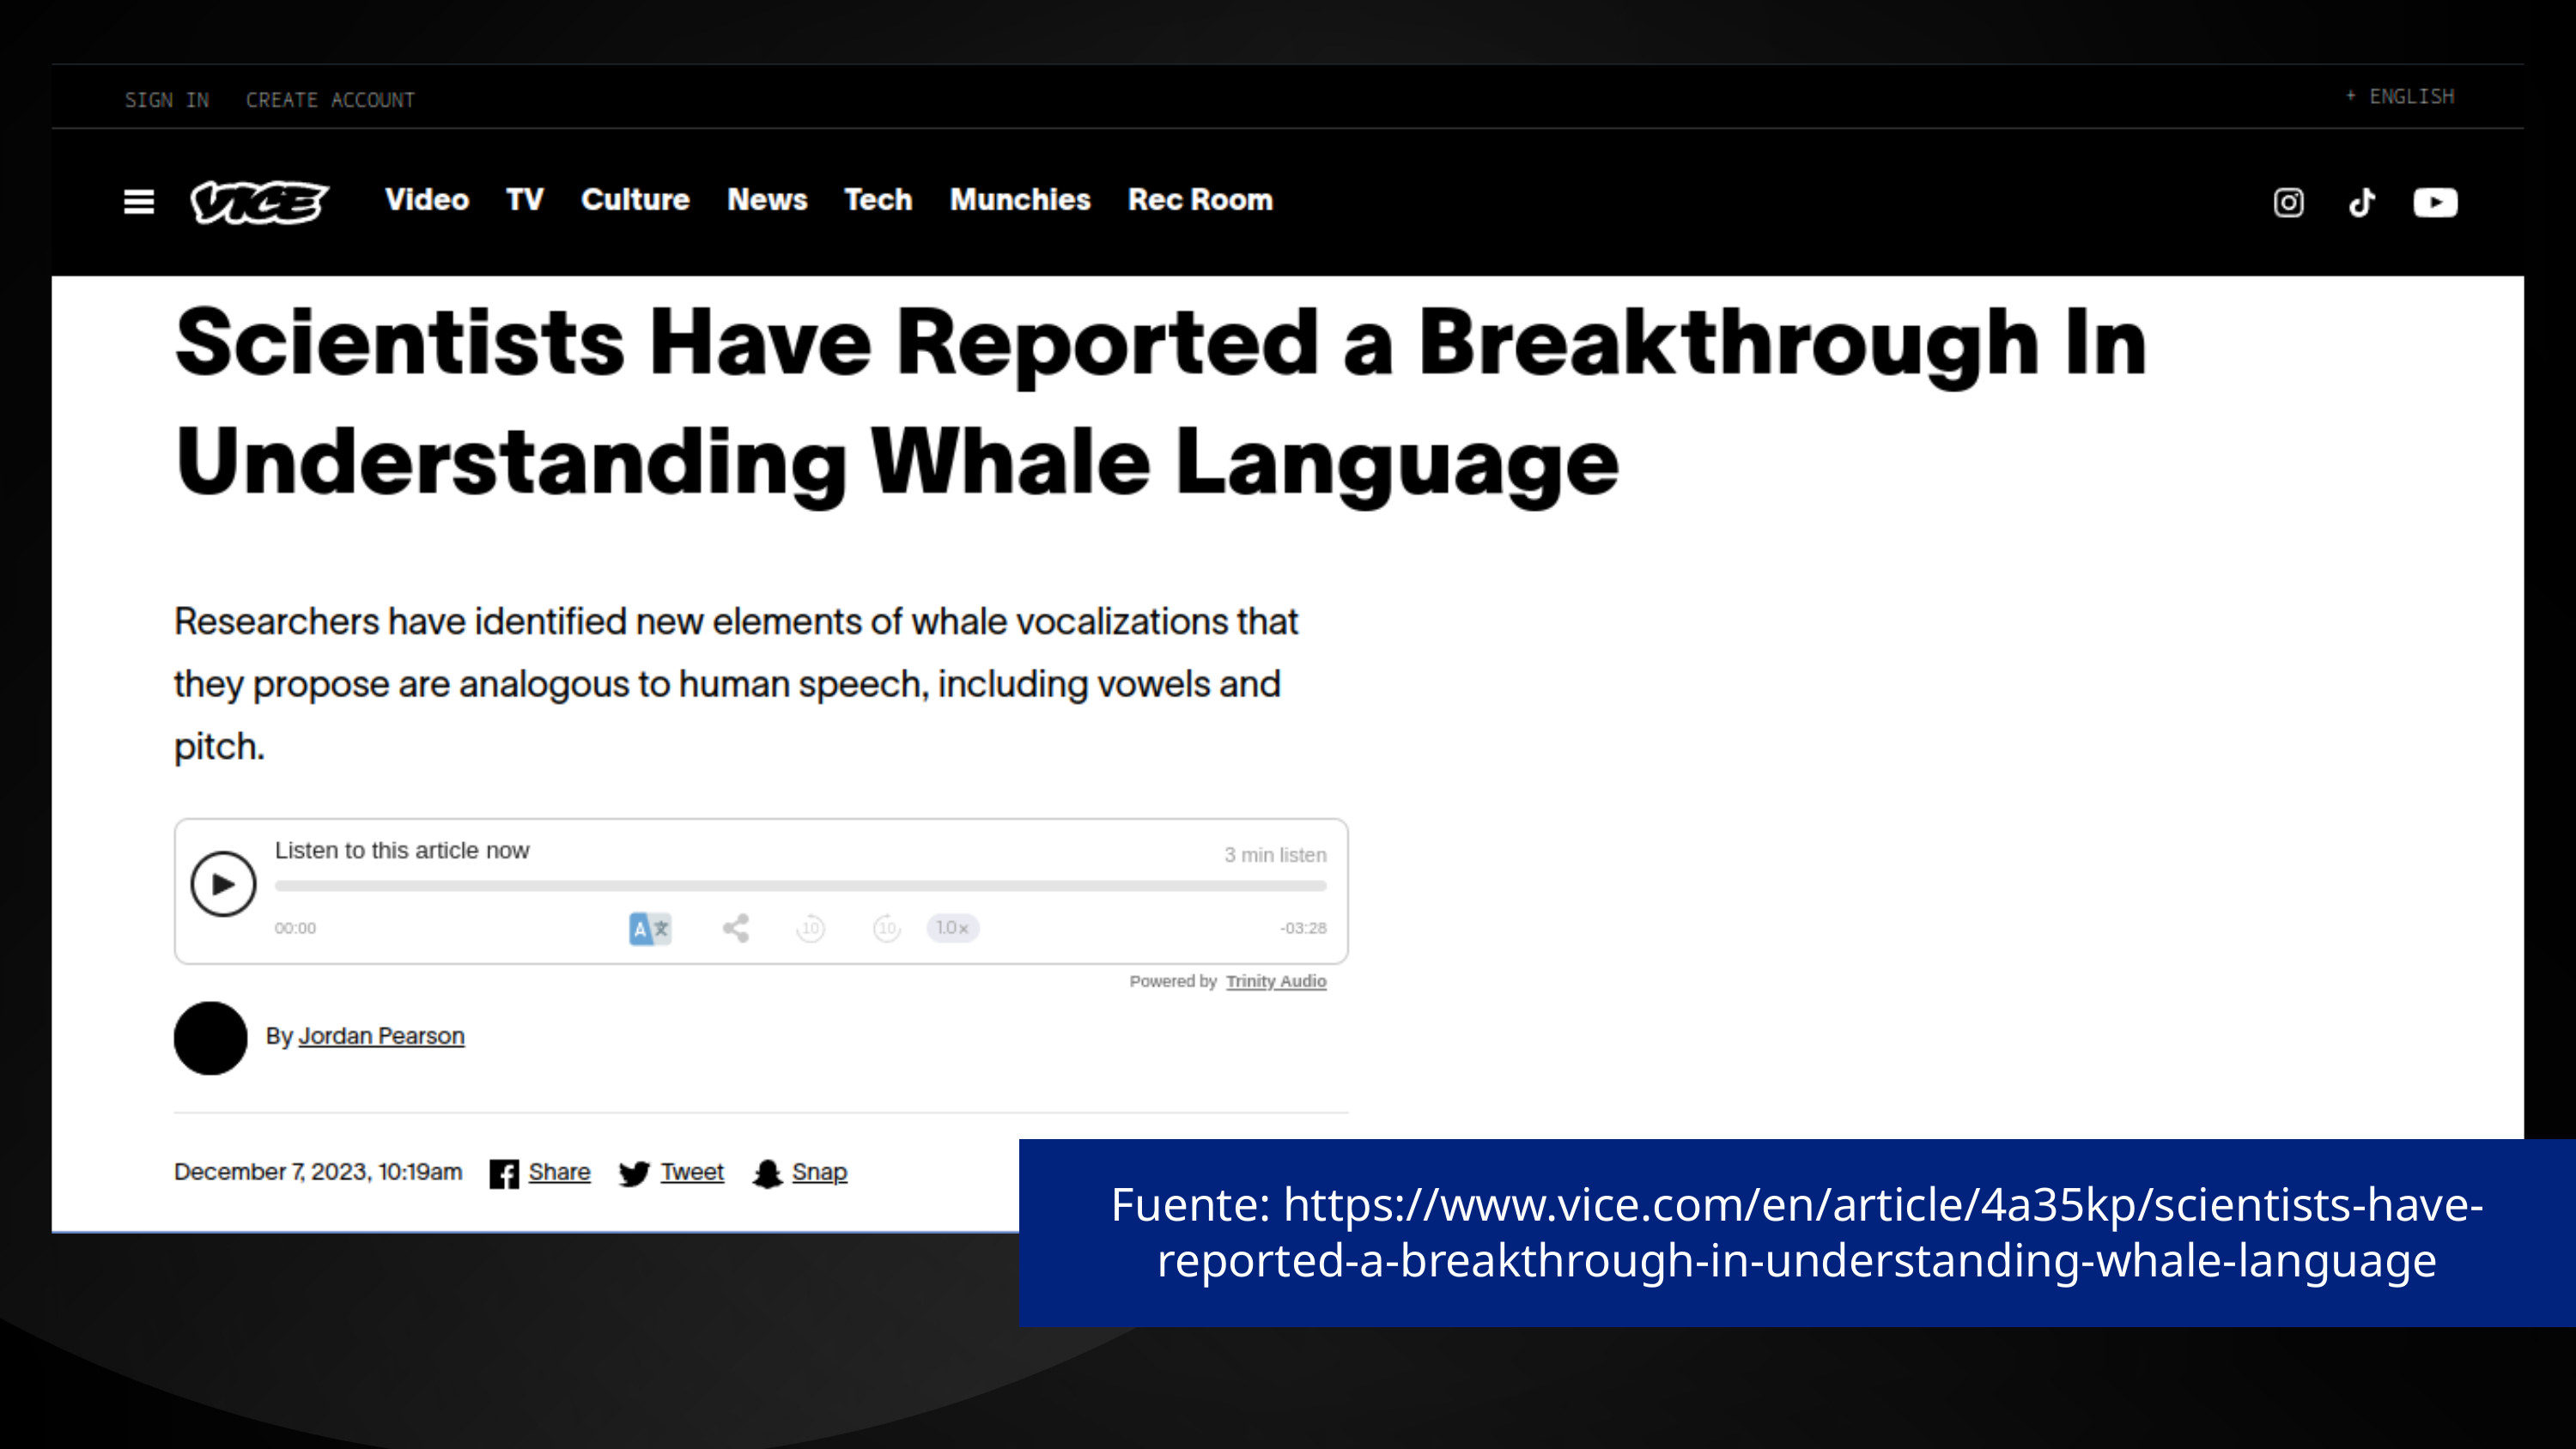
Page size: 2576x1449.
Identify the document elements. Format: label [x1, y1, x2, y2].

text_box [52, 64, 2524, 1234]
text_box [0, 0, 2576, 1449]
text_box [1018, 1138, 2576, 1327]
